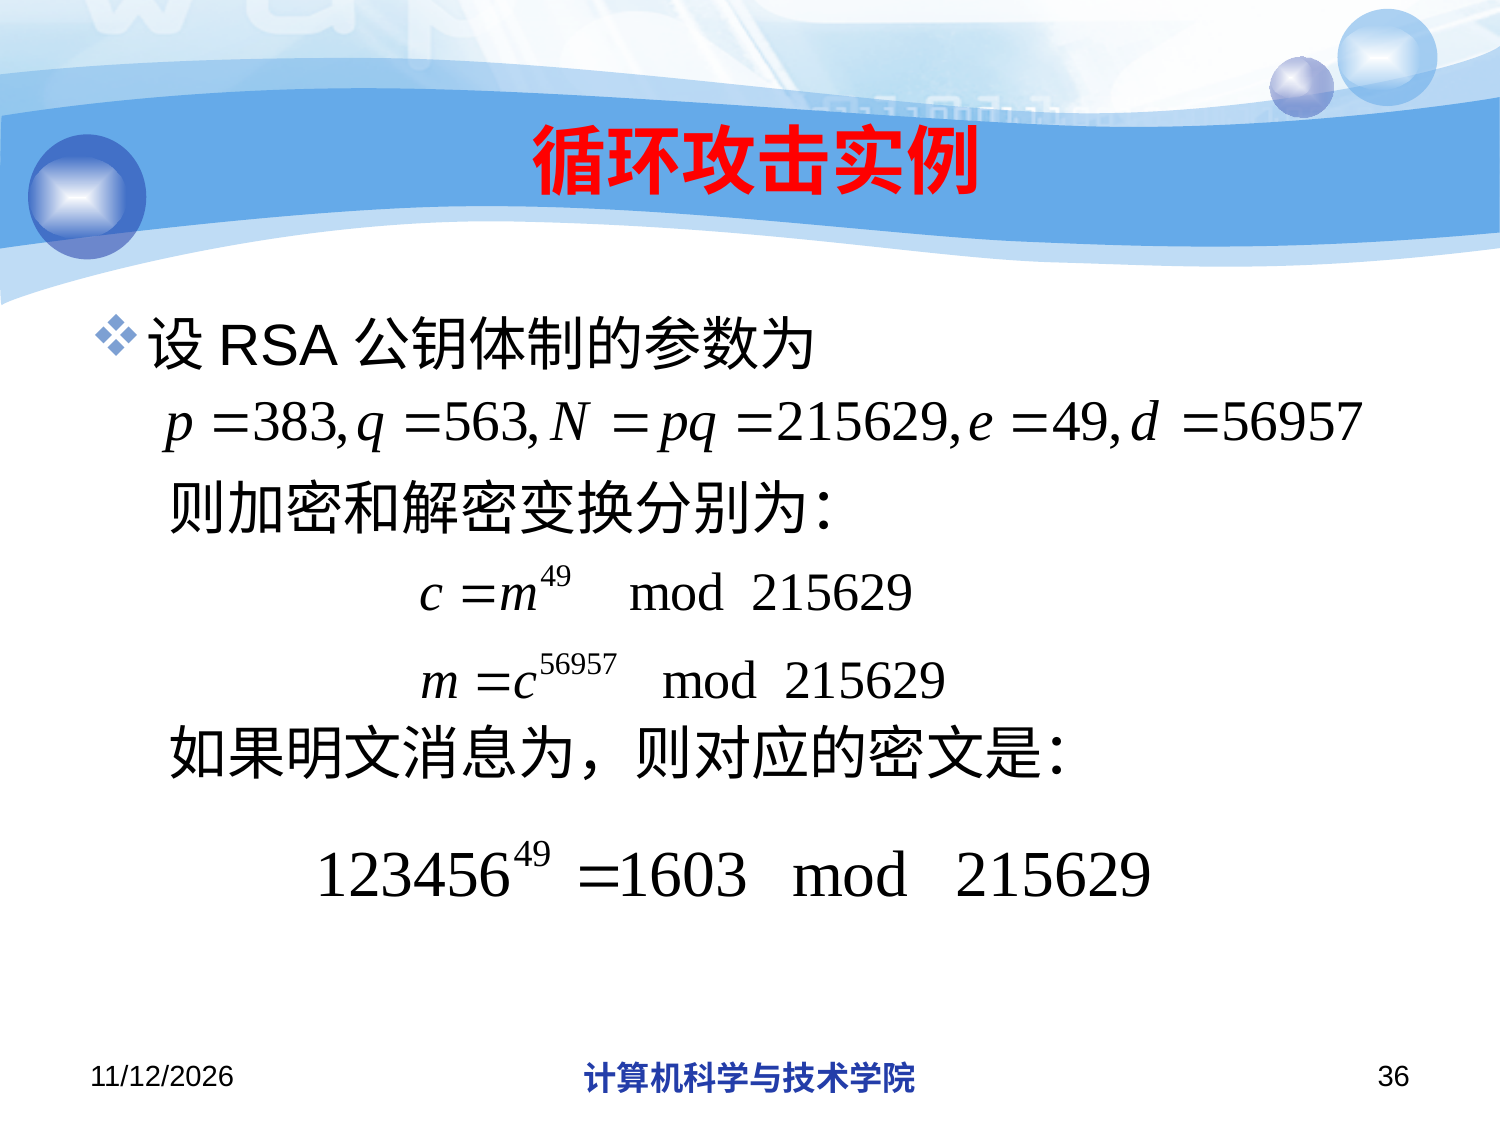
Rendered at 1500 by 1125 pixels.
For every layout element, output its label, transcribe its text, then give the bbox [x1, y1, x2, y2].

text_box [412, 549, 955, 713]
title 循环攻击实例 [149, 112, 1363, 206]
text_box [149, 387, 1376, 465]
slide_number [74, 1049, 426, 1103]
slide_number 36 [1074, 1049, 1426, 1103]
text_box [312, 824, 1166, 913]
picture [0, 0, 1500, 112]
footer 计算机科学与技术学院 [512, 1049, 988, 1103]
